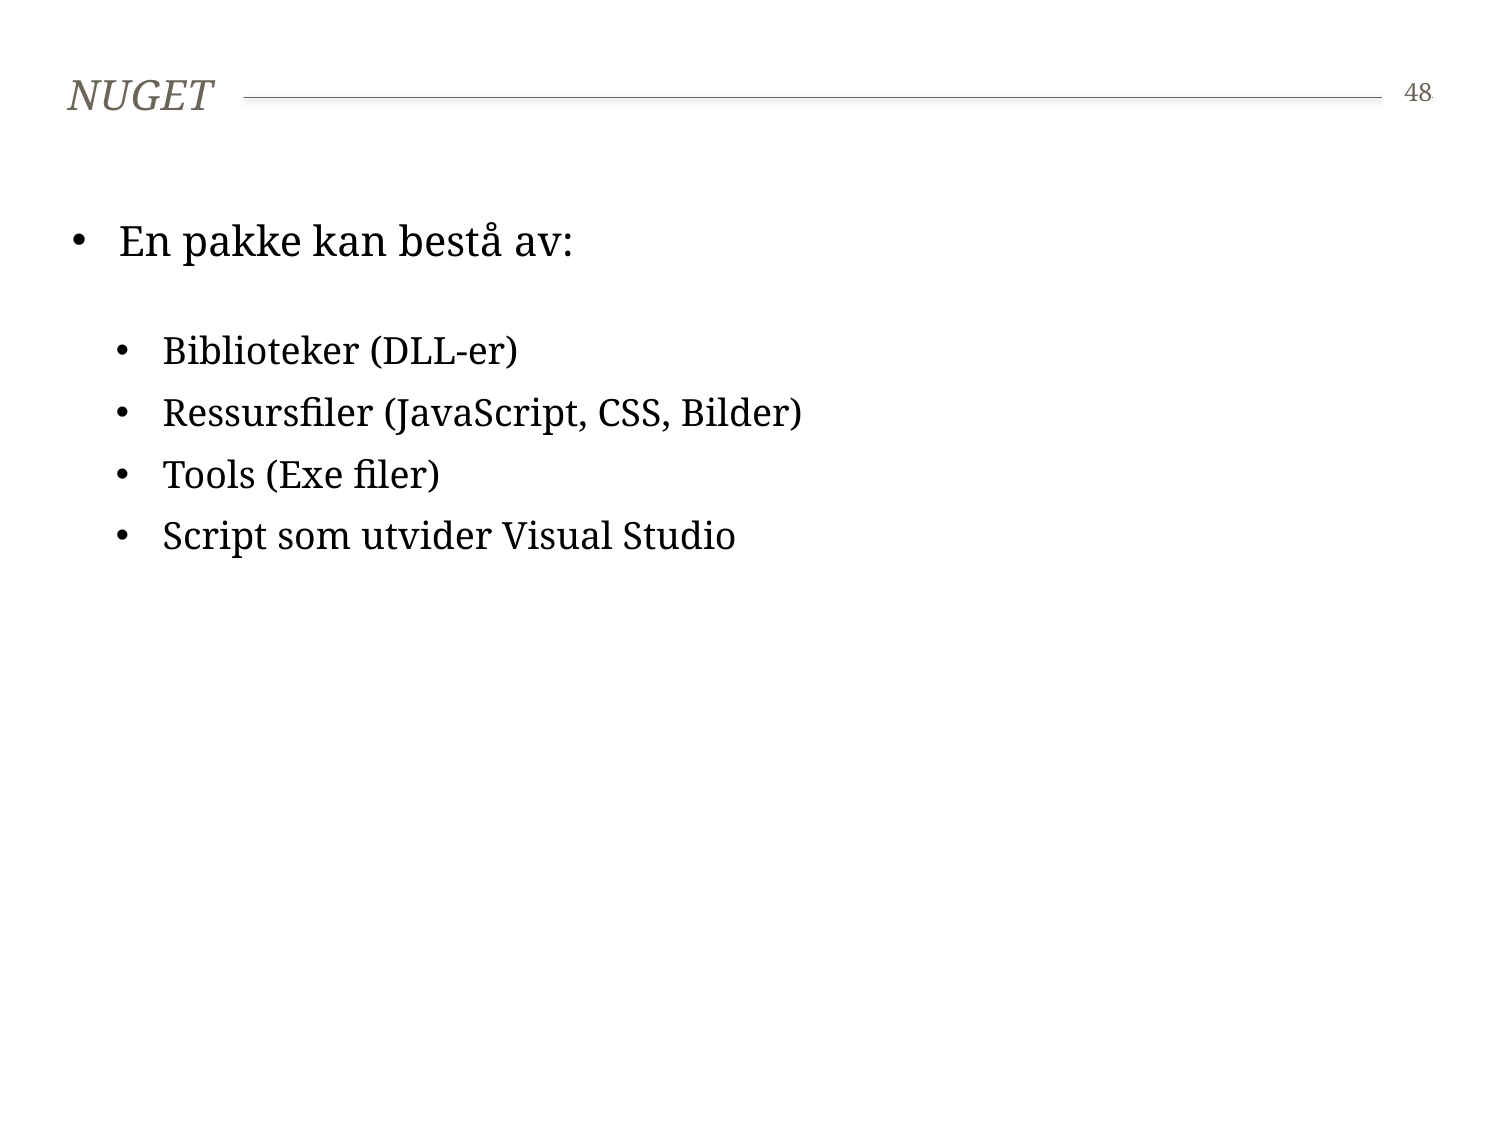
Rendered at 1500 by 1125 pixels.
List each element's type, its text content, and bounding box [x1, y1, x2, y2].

list En pakke kan bestå av: Biblioteker (DLL-er) Ressursfiler (JavaScript, CSS, Bilder) Tools (Exe filer) Script som utvider Visual Studio [54, 207, 1447, 1093]
title NuGet [52, 68, 244, 120]
slide_number 48 [1381, 70, 1433, 117]
